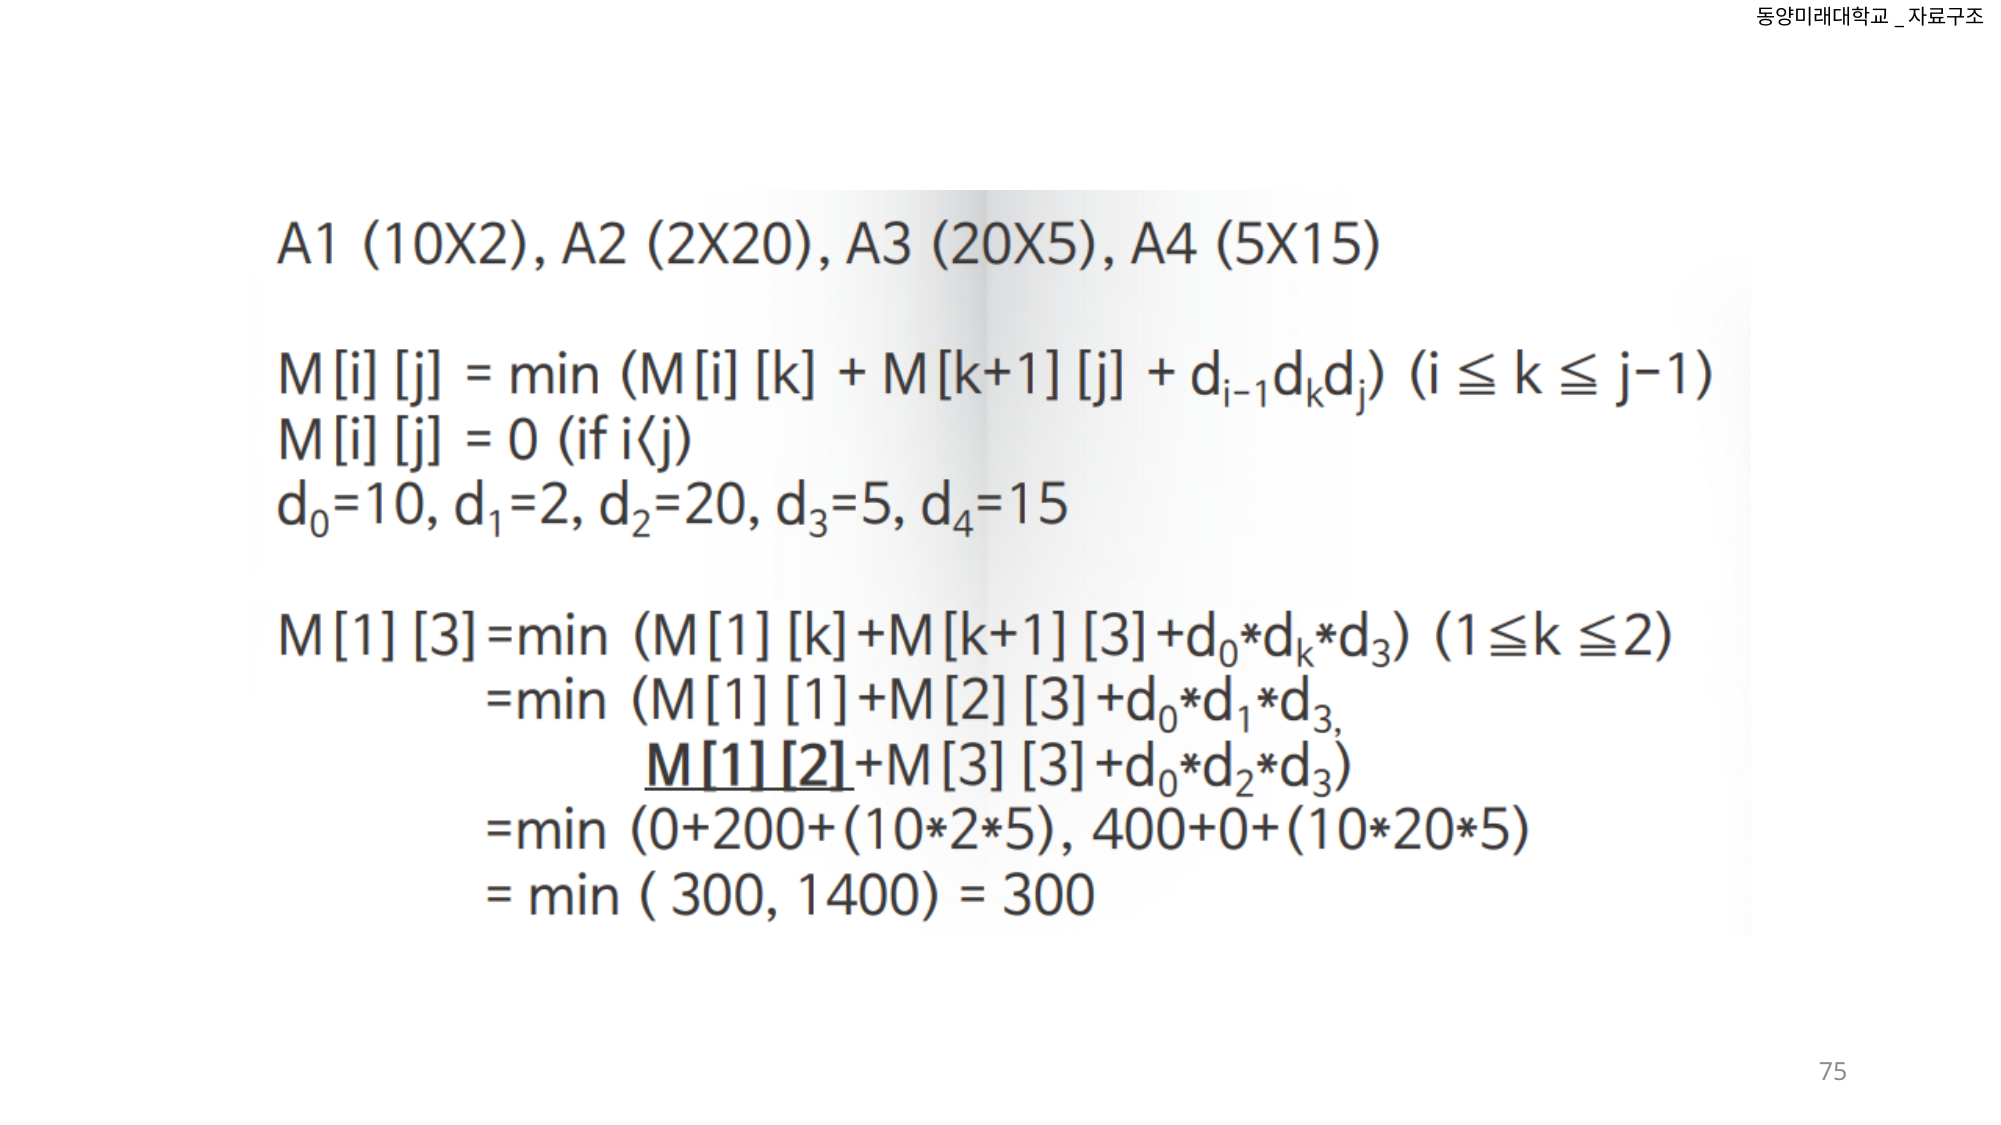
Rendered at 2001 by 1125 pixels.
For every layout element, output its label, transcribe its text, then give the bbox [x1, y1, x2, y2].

slide_number 75 [1412, 1042, 1863, 1103]
picture [249, 190, 1751, 935]
text_box 동양미래대학교_자료구조 [1474, 0, 2000, 120]
